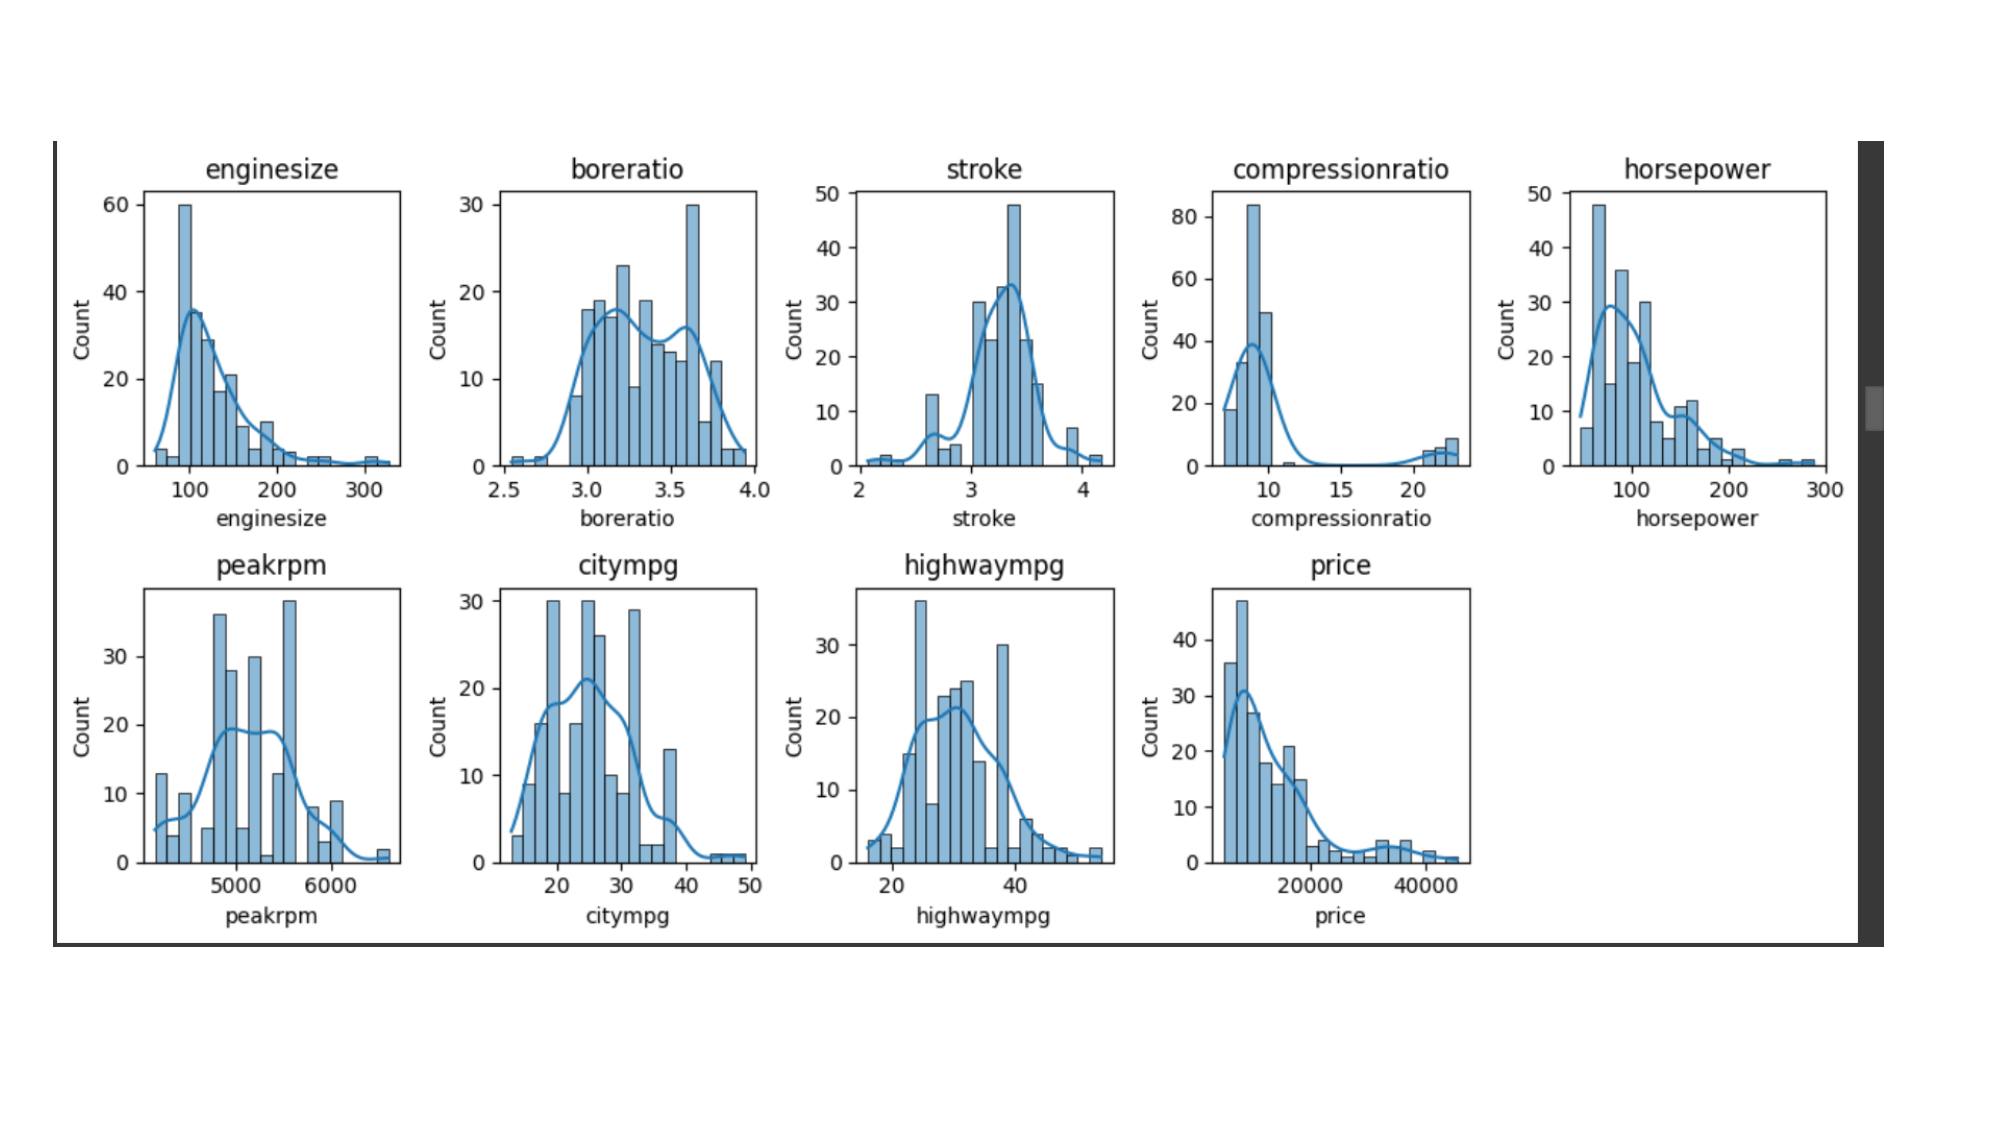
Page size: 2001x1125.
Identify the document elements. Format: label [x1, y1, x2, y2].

picture [53, 141, 1884, 947]
